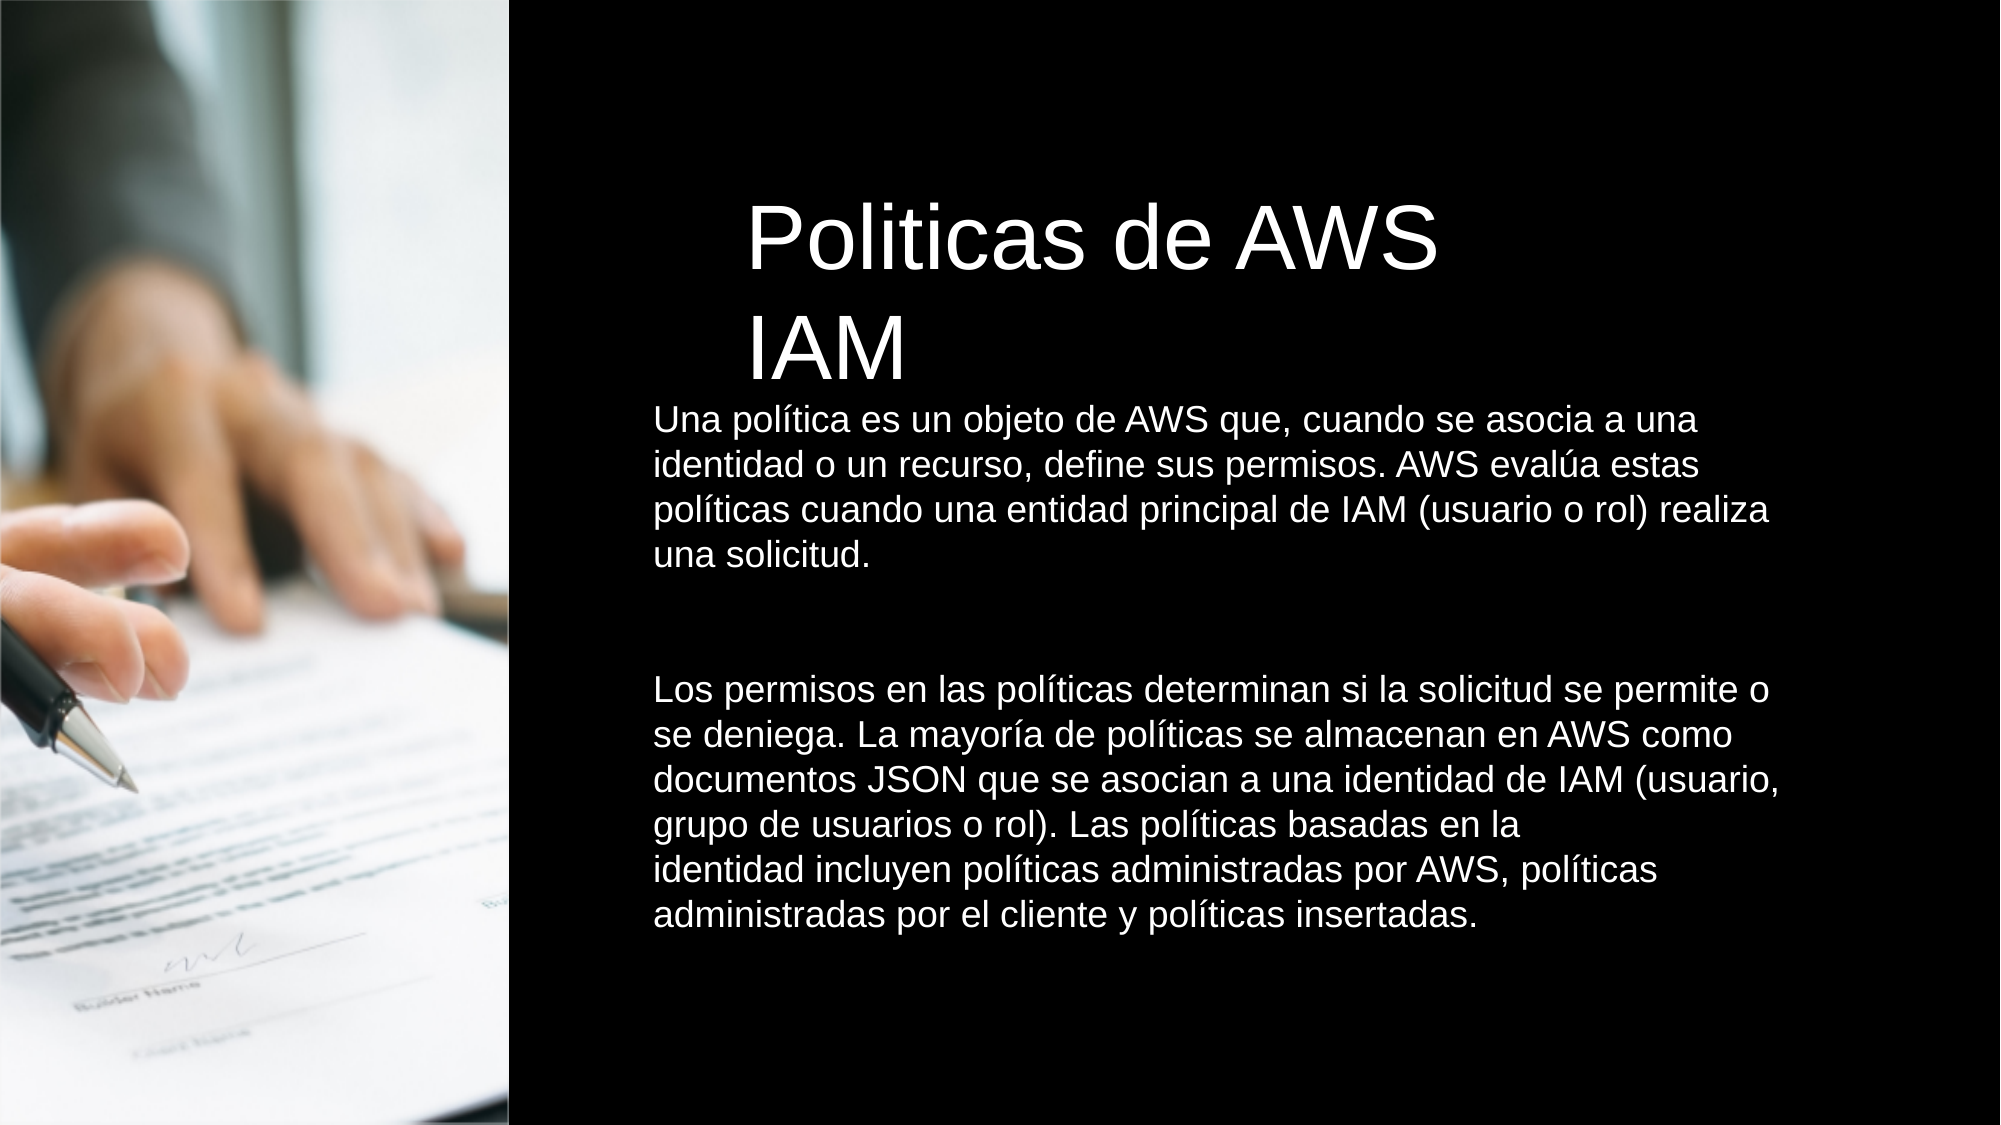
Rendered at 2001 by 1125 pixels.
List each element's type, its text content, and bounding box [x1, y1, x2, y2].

text_box Politicas de AWS IAM [730, 170, 1604, 406]
picture [0, 0, 509, 1125]
text_box Una política es un objeto de AWS que, cuando se asocia a una identidad o un recurso, define sus permisos. AWS evalúa estas políticas cuando una entidad principal de IAM (usuario o rol) realiza una solicitud. Los permisos en las políticas determinan si la solicitud se permite o se deniega. La mayoría de políticas se almacenan en AWS como documentos JSON que se asocian a una identidad de IAM (usuario, grupo de usuarios o rol). Las políticas basadas en la identidad incluyen políticas administradas por AWS, políticas administradas por el cliente y políticas insertadas. [638, 387, 1831, 943]
